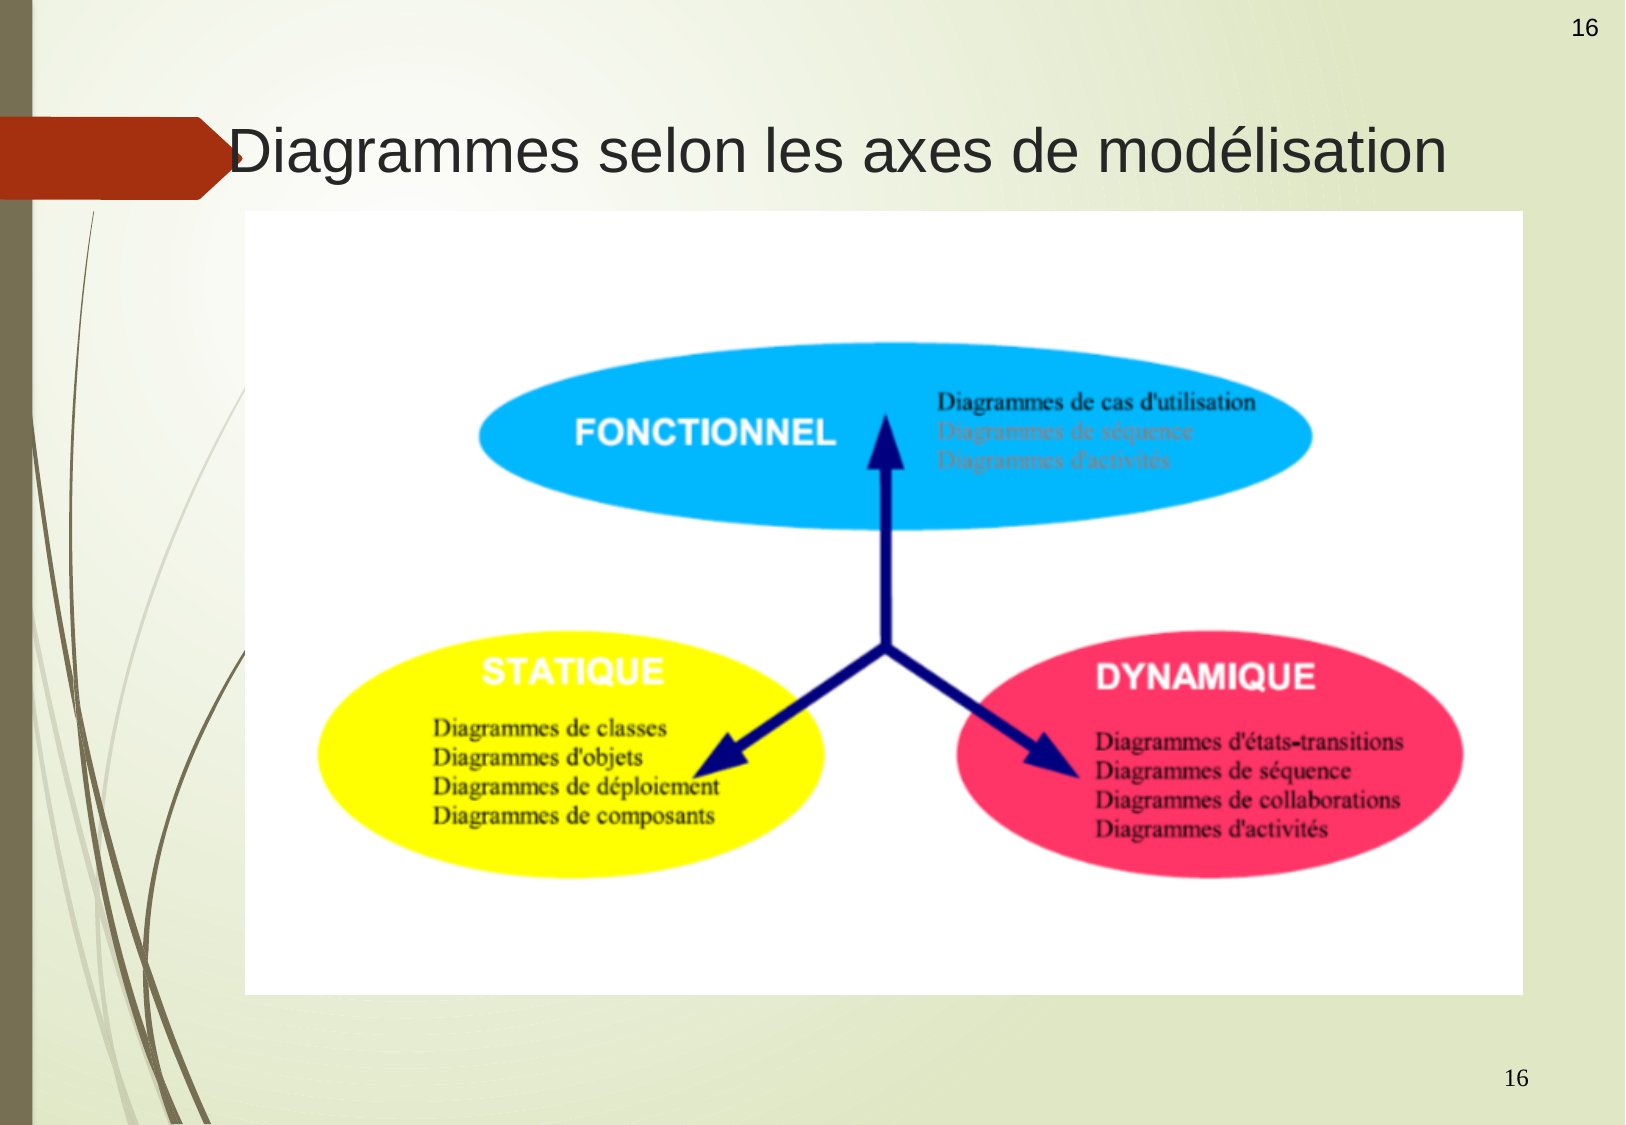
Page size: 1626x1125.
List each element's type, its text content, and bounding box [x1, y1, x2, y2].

picture [245, 211, 1523, 995]
title Diagrammes selon les axes de modélisation [212, 102, 1531, 313]
text_box 16 [1501, 1059, 1531, 1091]
text_box 16 [1569, 9, 1602, 42]
